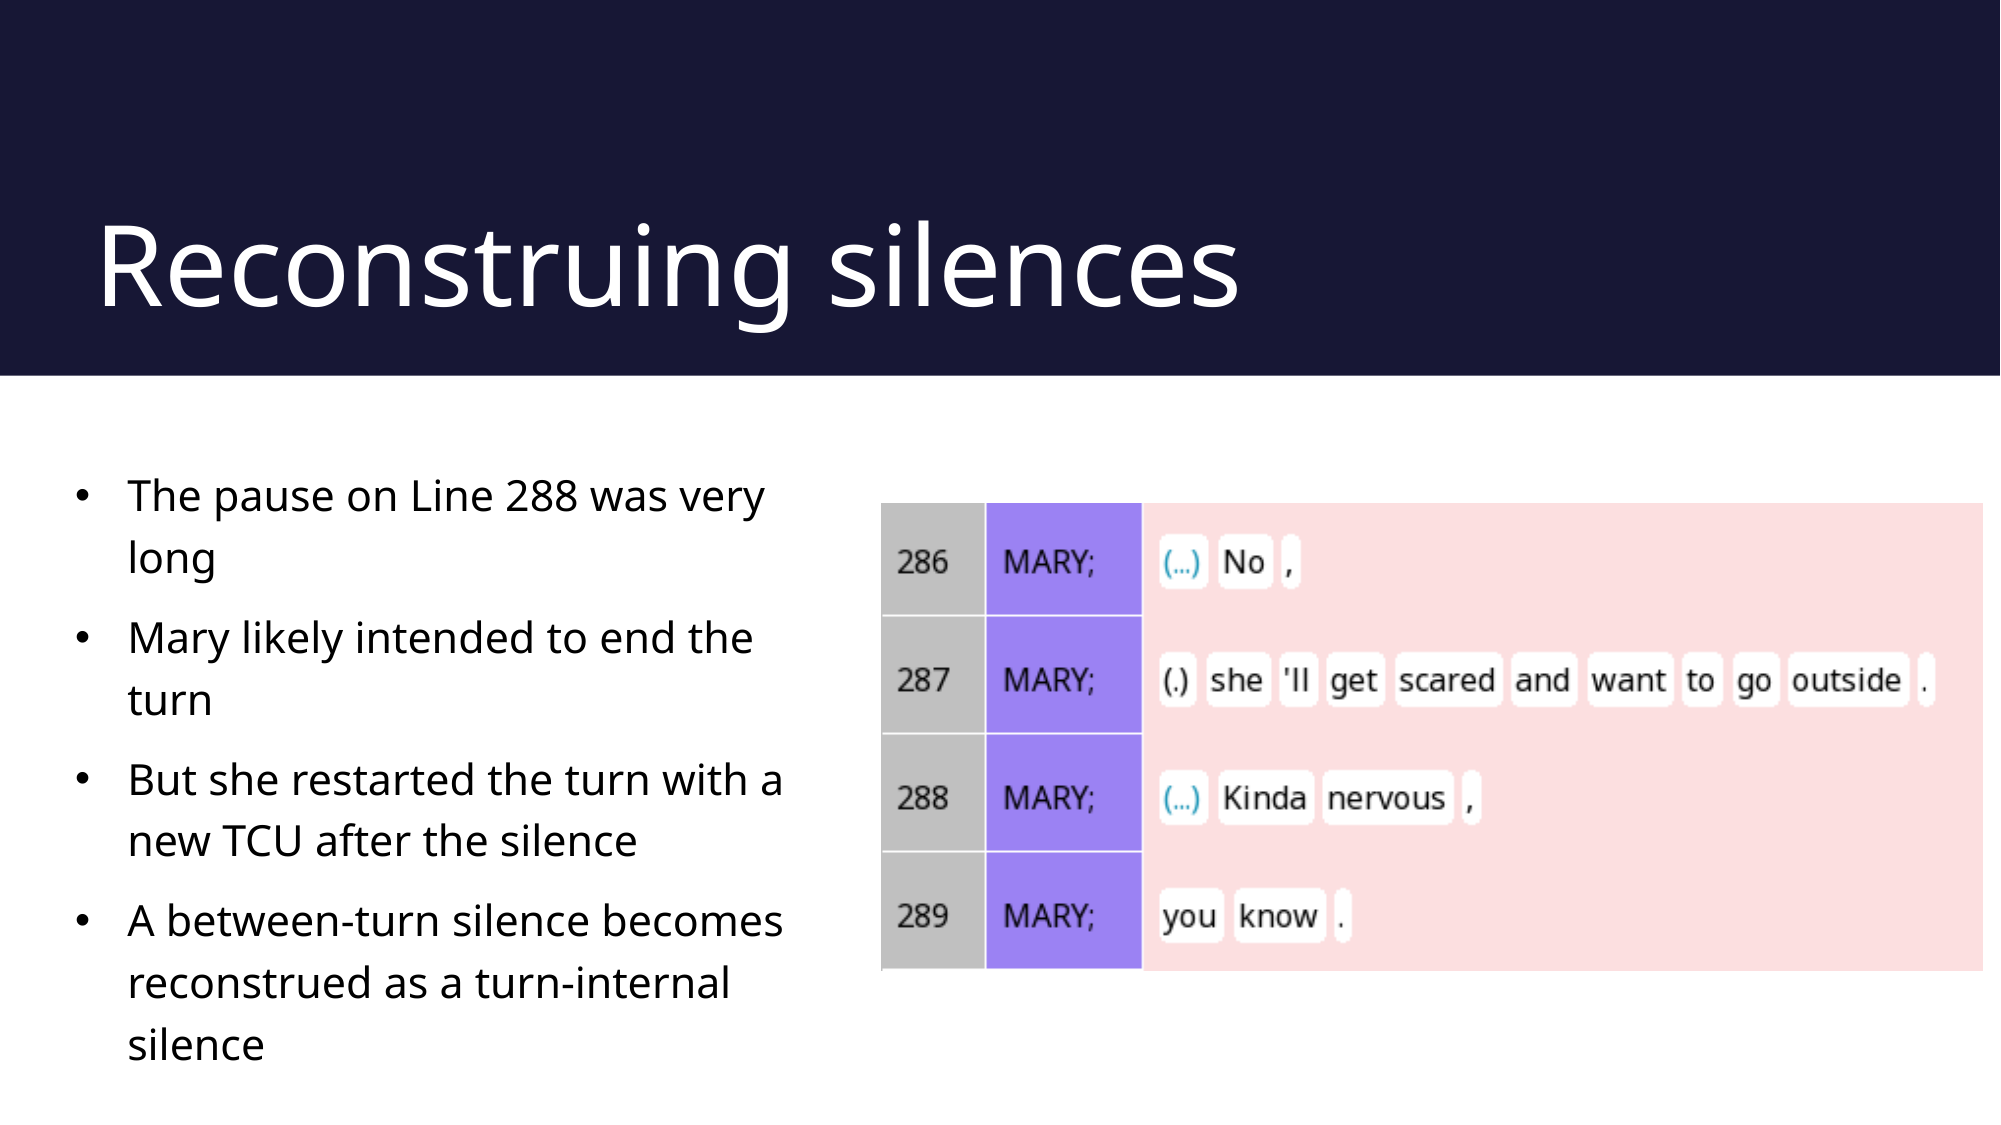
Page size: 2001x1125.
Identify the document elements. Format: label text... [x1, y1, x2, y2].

list The pause on Line 288 was very long Mary likely intended to end the turn But she restarted the turn with a new TCU after the silence A between-turn silence becomes reconstrued as a turn-internal silence [60, 451, 822, 1084]
title Reconstruing silences [79, 59, 1863, 337]
picture [881, 503, 1983, 971]
